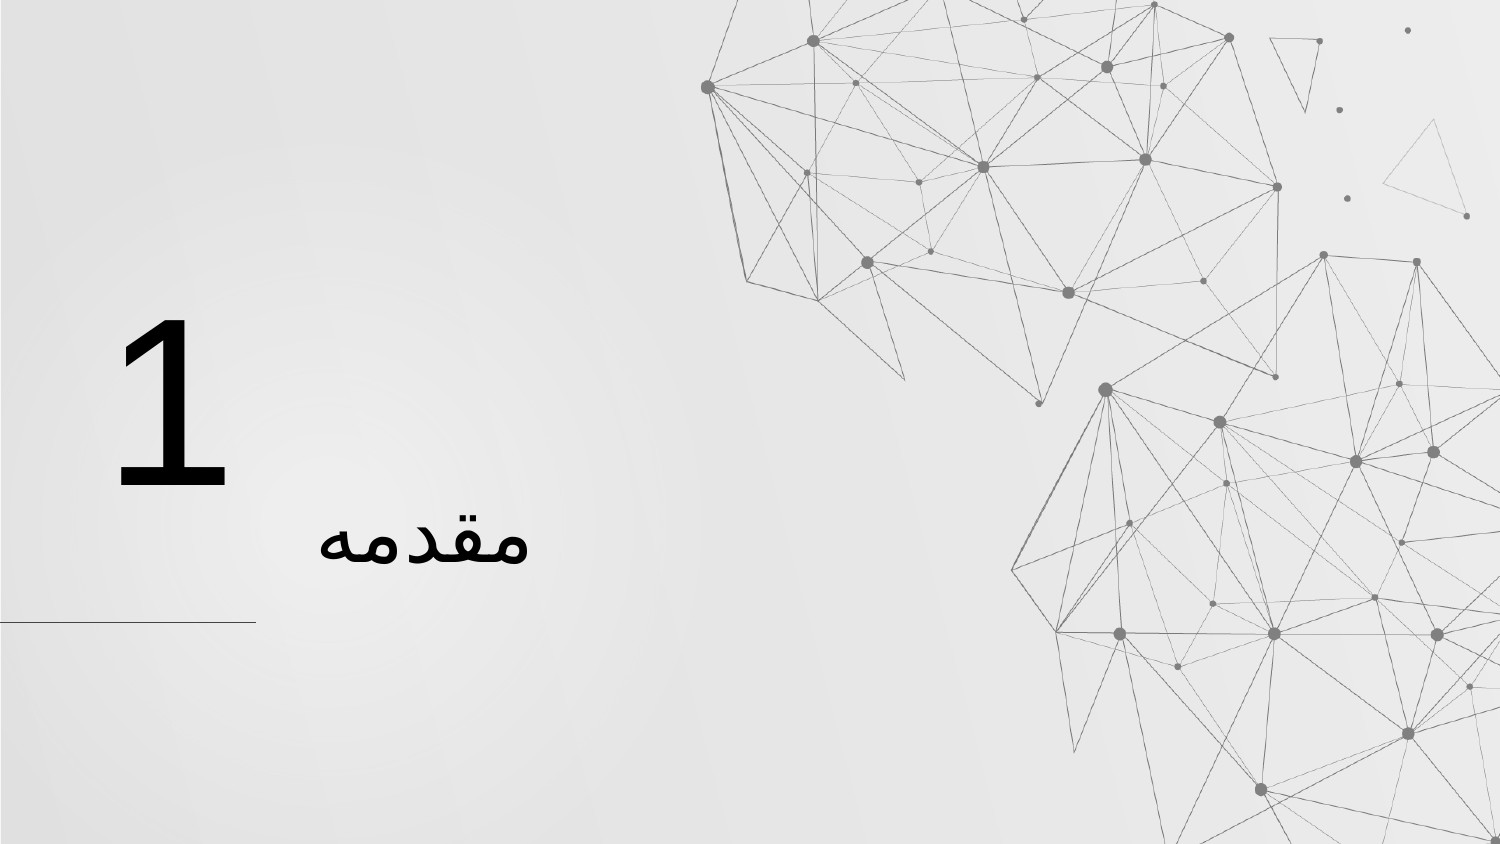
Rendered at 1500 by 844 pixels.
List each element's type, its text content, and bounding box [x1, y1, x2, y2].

picture [0, 0, 1500, 844]
title مقدمه [0, 445, 550, 613]
title 1 [88, 327, 249, 452]
